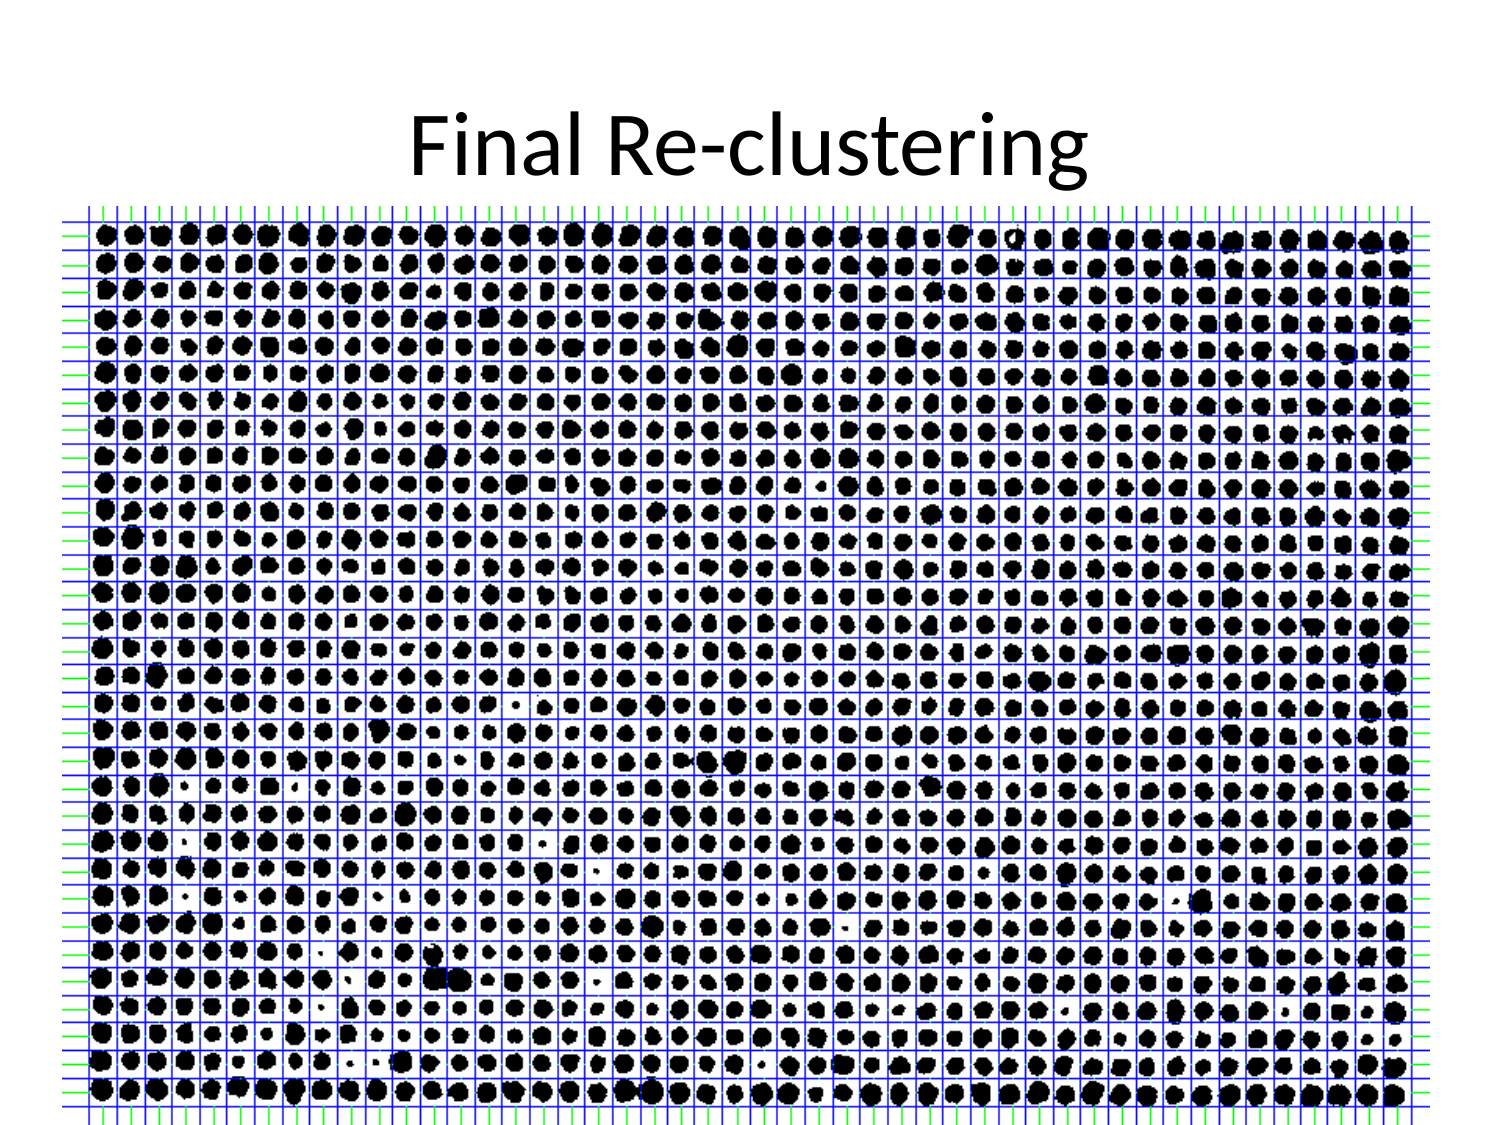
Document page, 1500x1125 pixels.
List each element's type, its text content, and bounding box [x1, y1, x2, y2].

picture [62, 205, 1430, 1125]
title Final Re-clustering [75, 45, 1425, 204]
